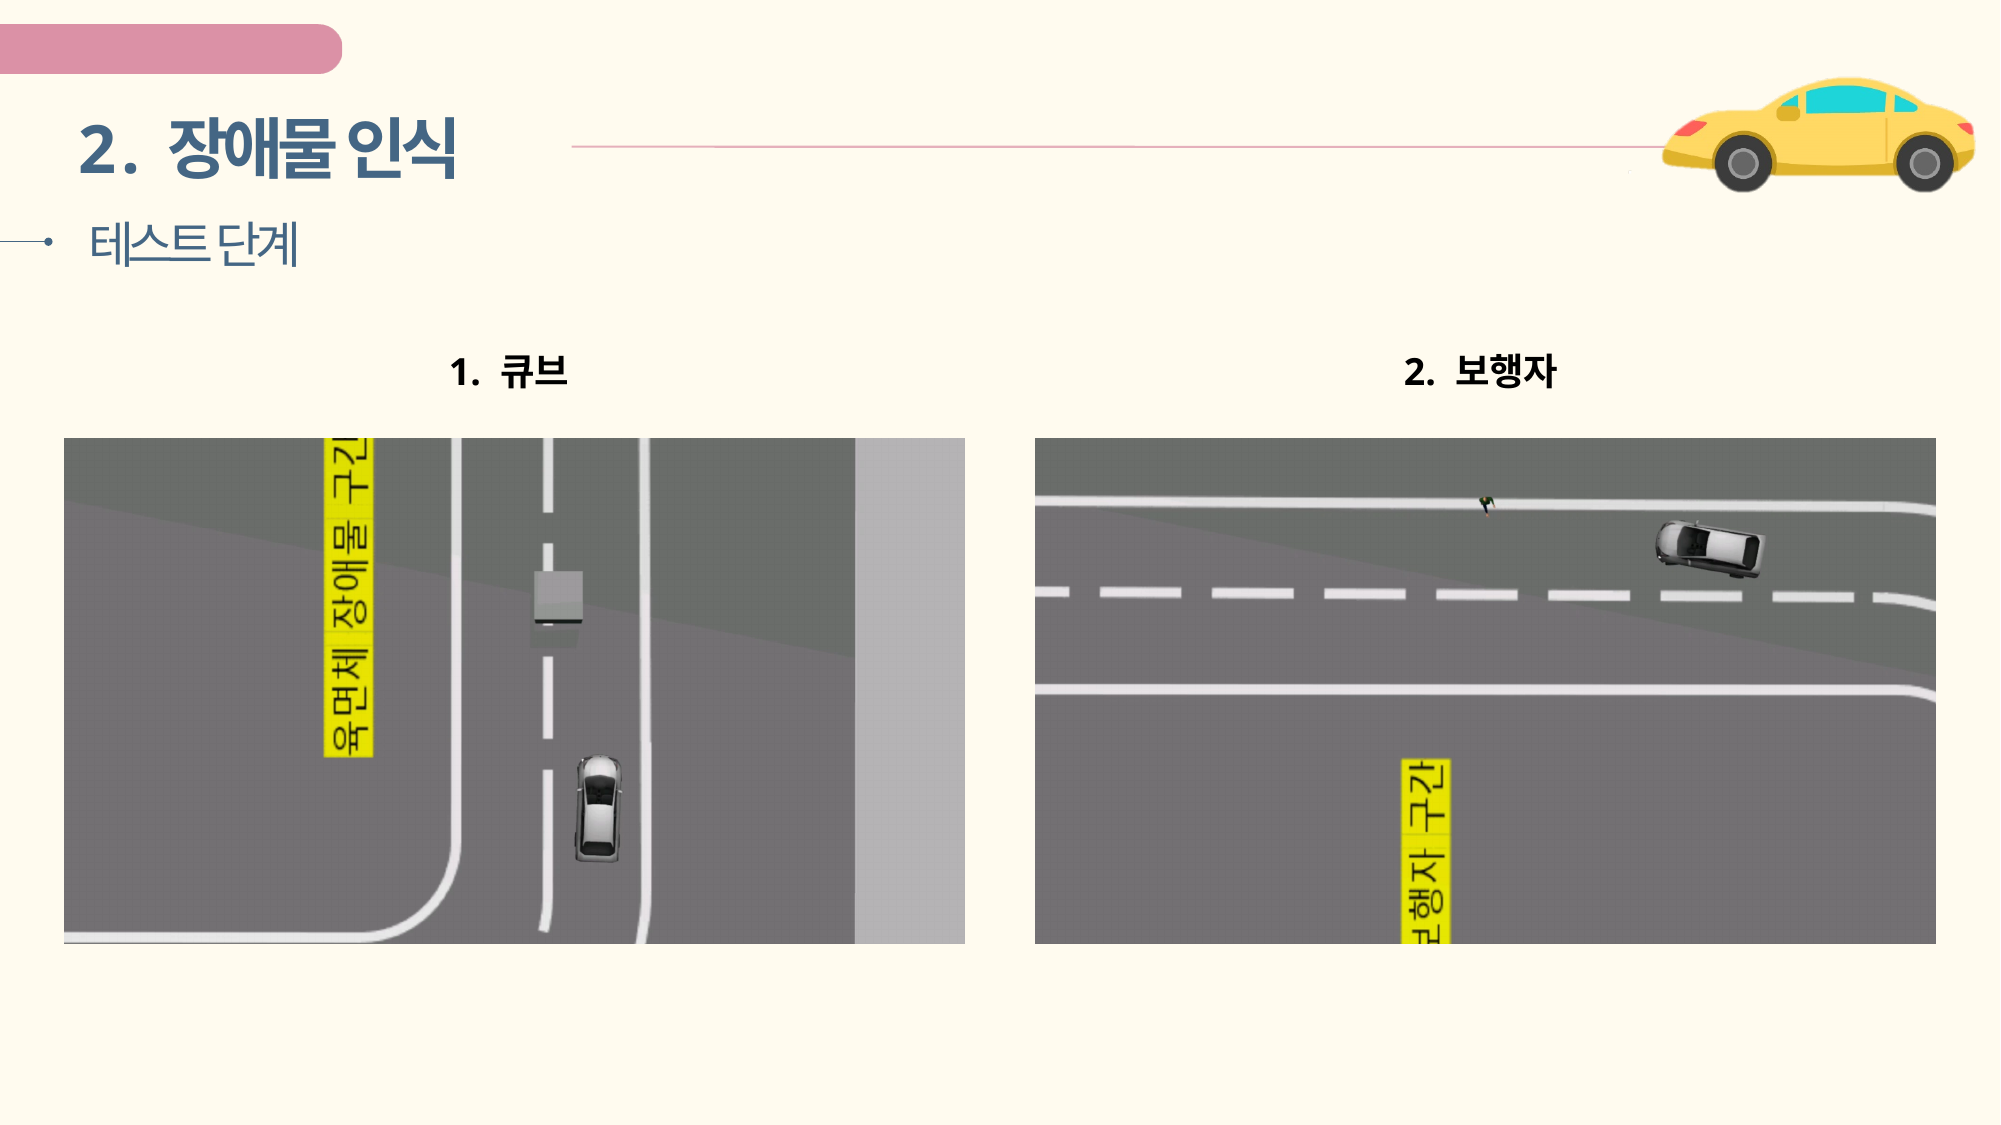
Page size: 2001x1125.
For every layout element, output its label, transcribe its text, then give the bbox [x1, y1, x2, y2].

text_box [63, 437, 966, 945]
picture [0, 24, 343, 74]
picture [1592, 24, 2001, 218]
text_box 1. 큐브 [434, 340, 595, 401]
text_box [1034, 437, 1937, 945]
text_box 2 . 장애물 인식 [63, 99, 572, 194]
text_box 테스트 단계 [73, 206, 316, 282]
text_box 2. 보행자 [1389, 340, 1582, 401]
